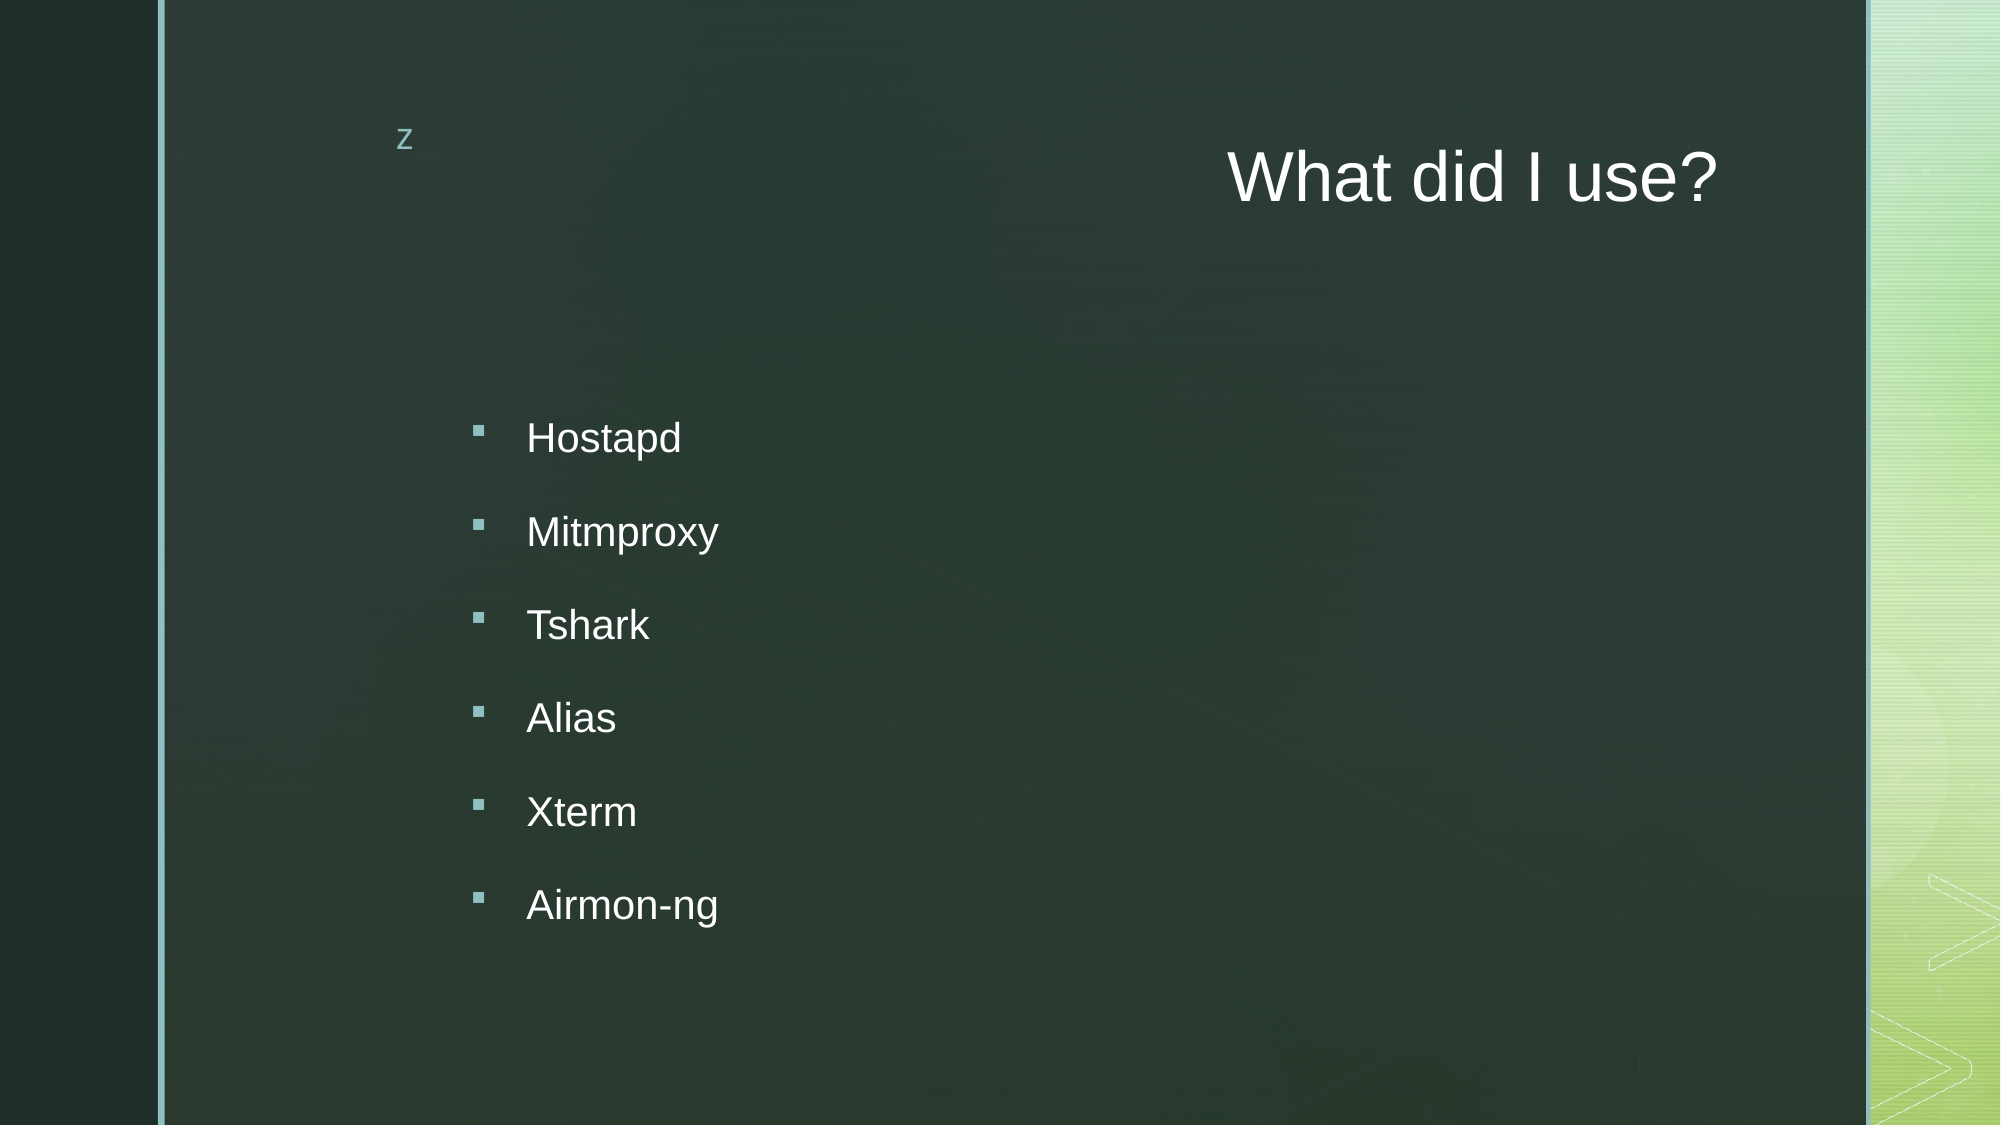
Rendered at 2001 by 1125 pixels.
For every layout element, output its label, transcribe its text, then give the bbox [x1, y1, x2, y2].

list Hostapd Mitmproxy Tshark Alias Xterm Airmon-ng [454, 336, 1734, 993]
title What did I use? [428, 132, 1734, 310]
picture [1871, 0, 2001, 1125]
